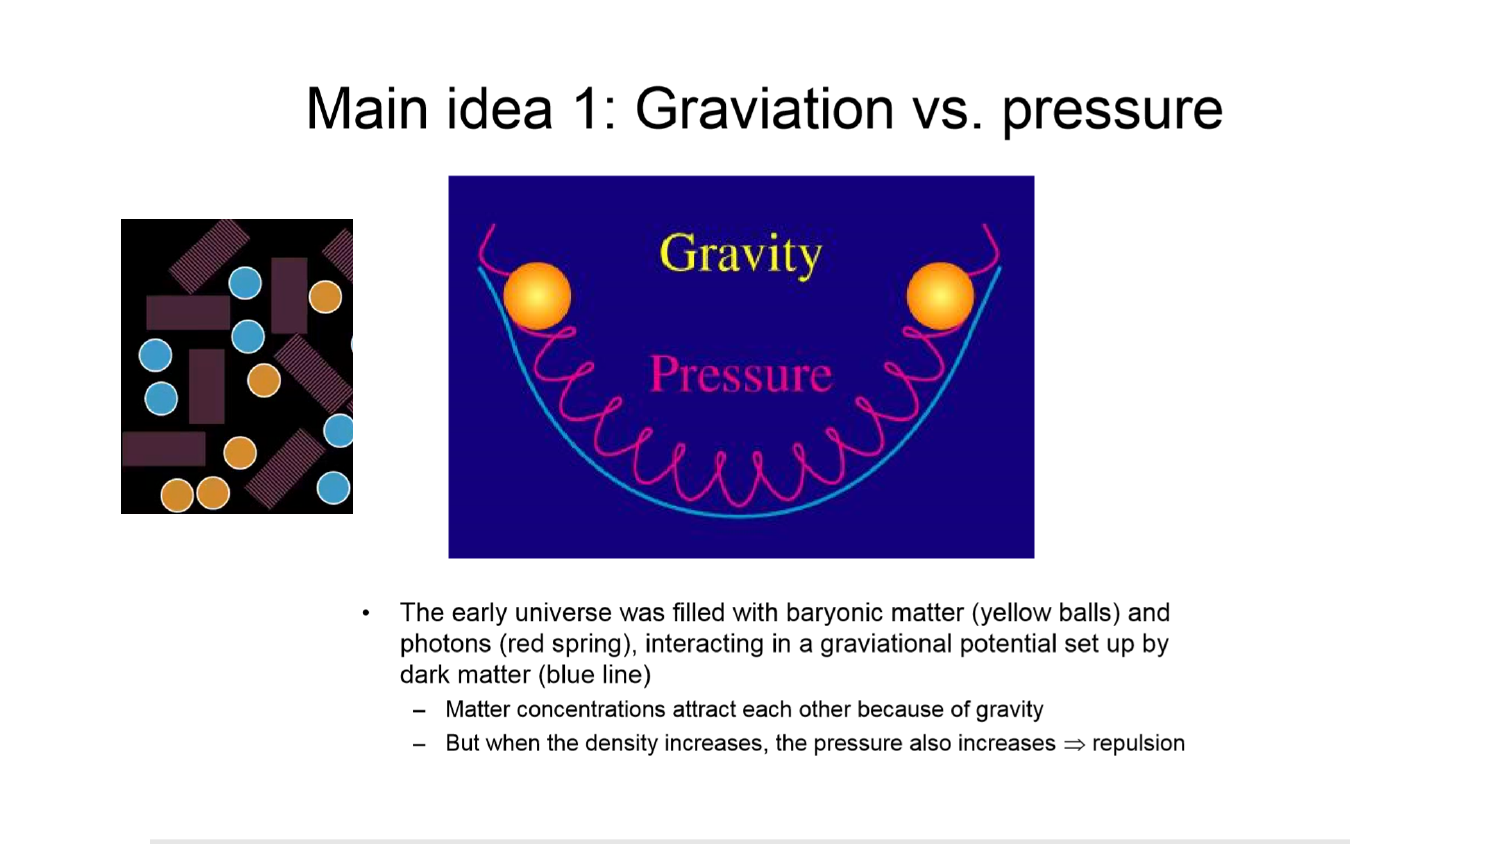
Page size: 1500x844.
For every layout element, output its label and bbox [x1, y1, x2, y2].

picture [120, 0, 1350, 844]
